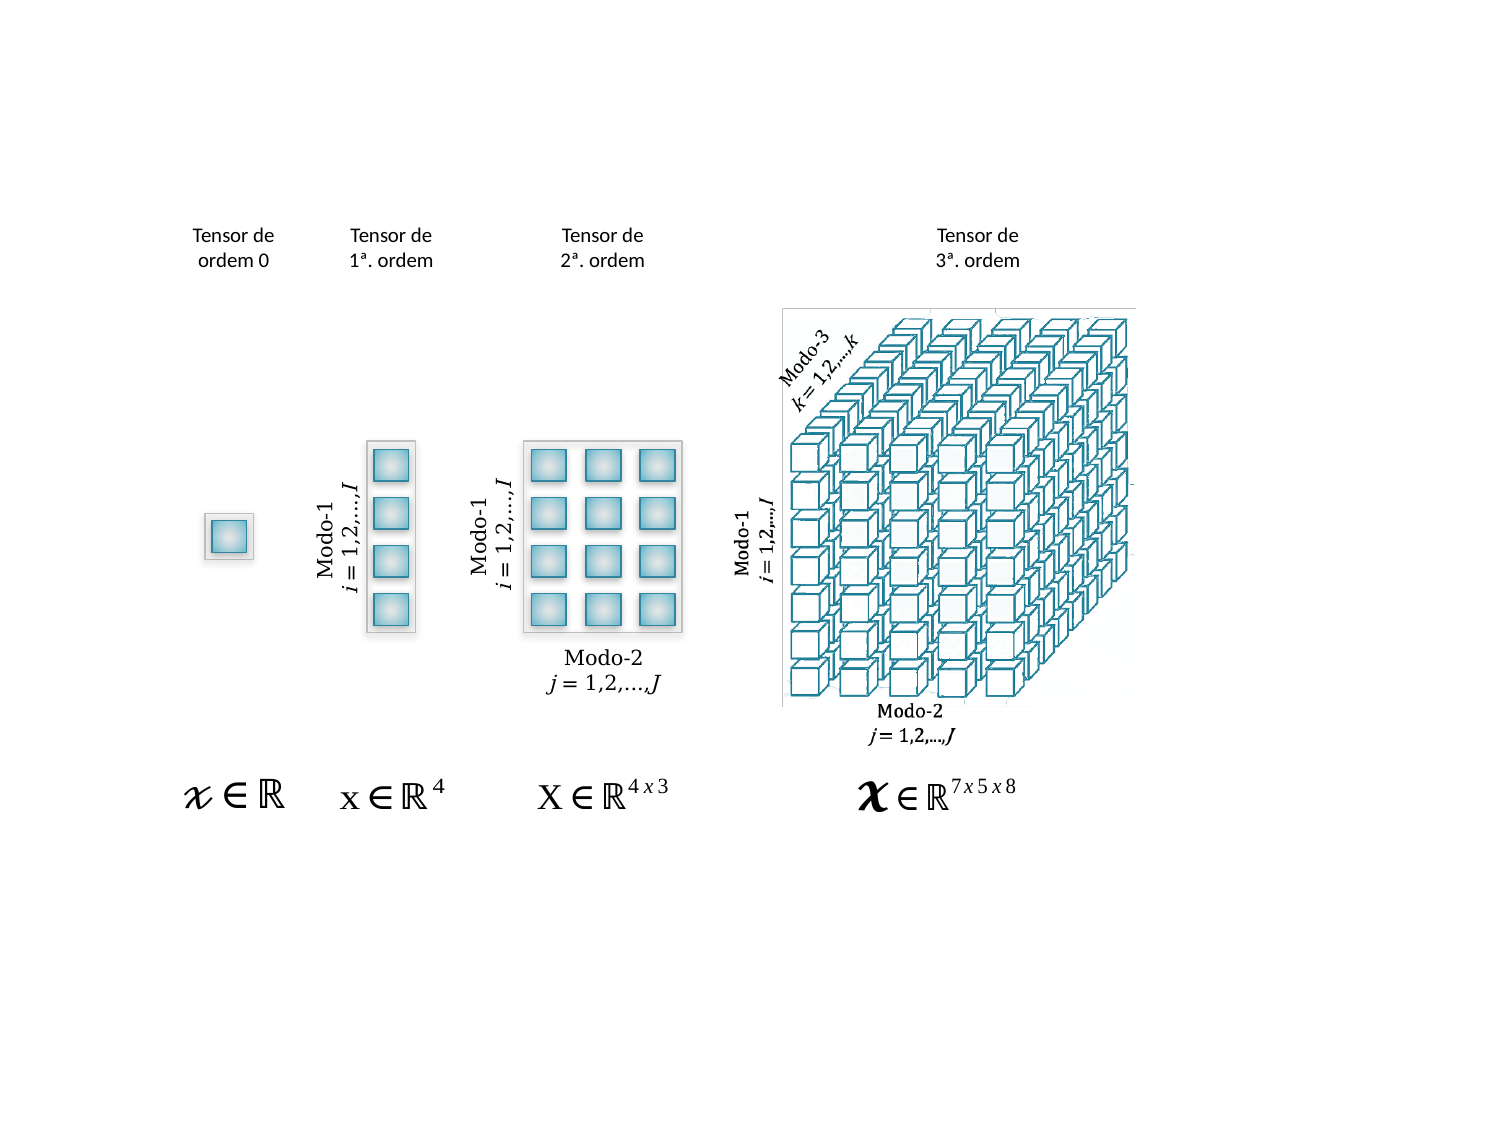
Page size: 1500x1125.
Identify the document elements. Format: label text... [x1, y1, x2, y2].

text_box Modo-1 i = 1,2,...,I [457, 466, 518, 606]
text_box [523, 440, 683, 633]
text_box Tensor de ordem 0 [177, 213, 290, 279]
text_box Tensor de 2ª. ordem [545, 213, 660, 279]
text_box Tensor de 1ª. ordem [334, 214, 449, 279]
picture [722, 301, 1136, 759]
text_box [204, 513, 254, 560]
text_box Tensor de 3ª. ordem [920, 213, 1036, 279]
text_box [366, 440, 416, 633]
text_box Modo-2 j = 1,2,...,J [534, 641, 674, 702]
text_box Modo-1 i = 1,2,...,I [303, 470, 361, 610]
